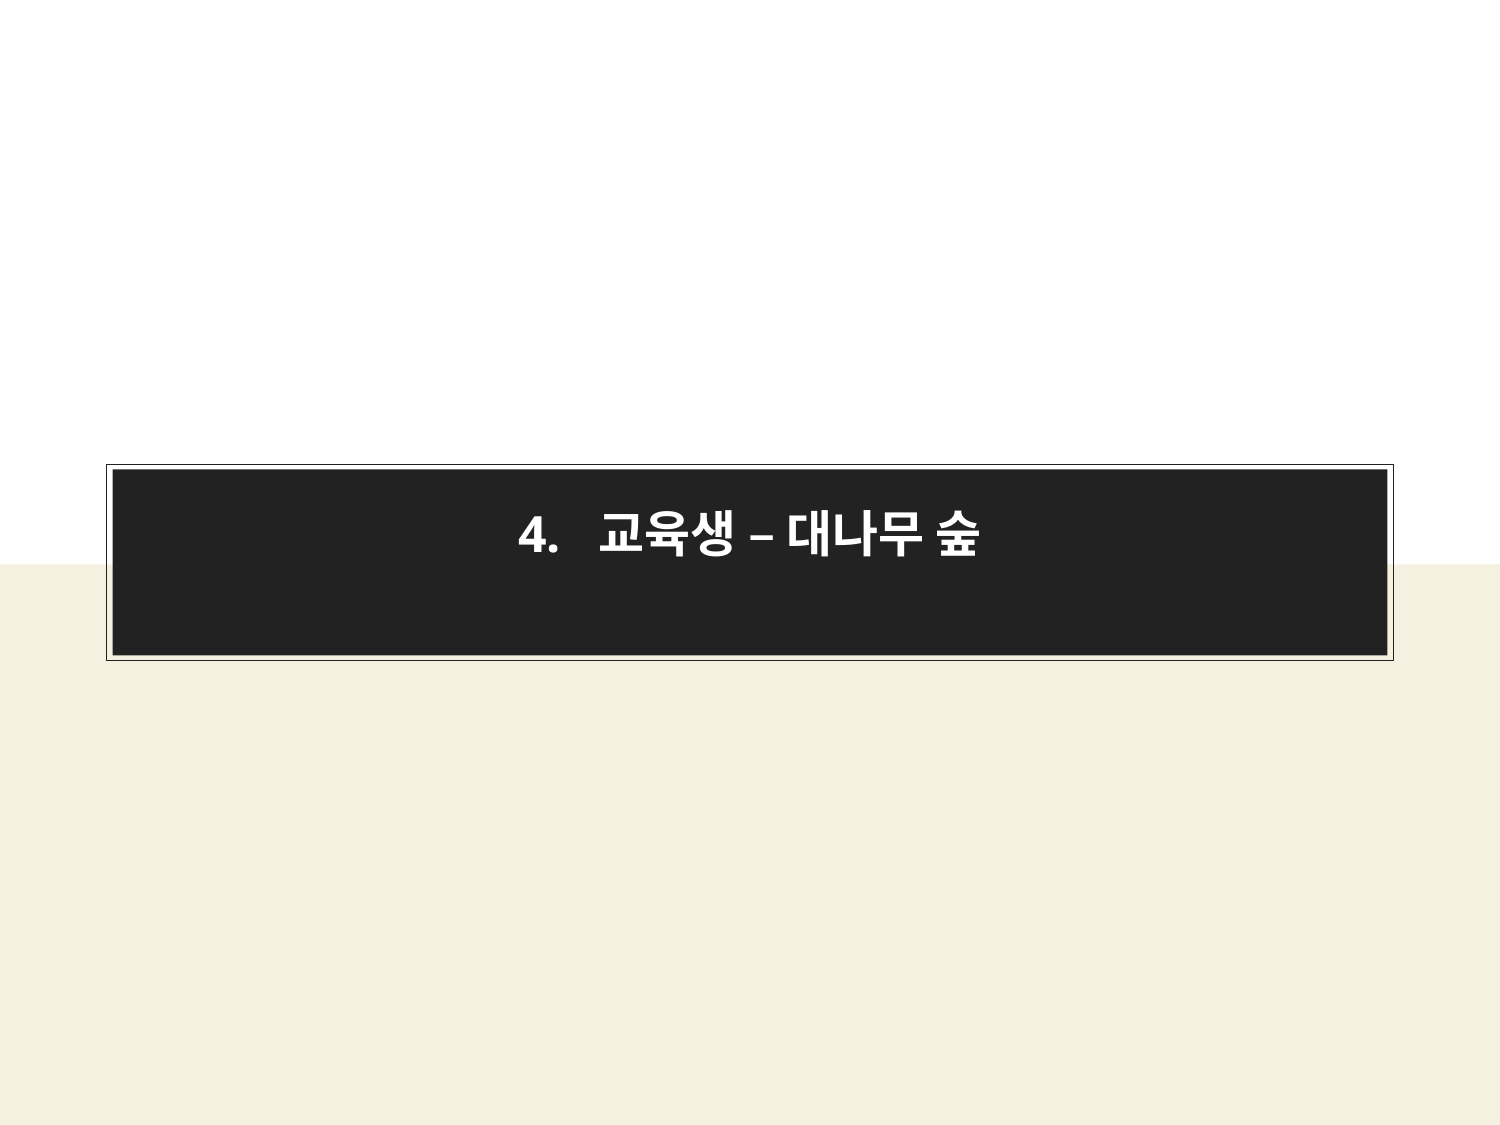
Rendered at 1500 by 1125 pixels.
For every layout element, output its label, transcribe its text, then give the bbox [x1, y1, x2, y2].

title 4. 교육생 – 대나무 숲 [112, 469, 1388, 656]
